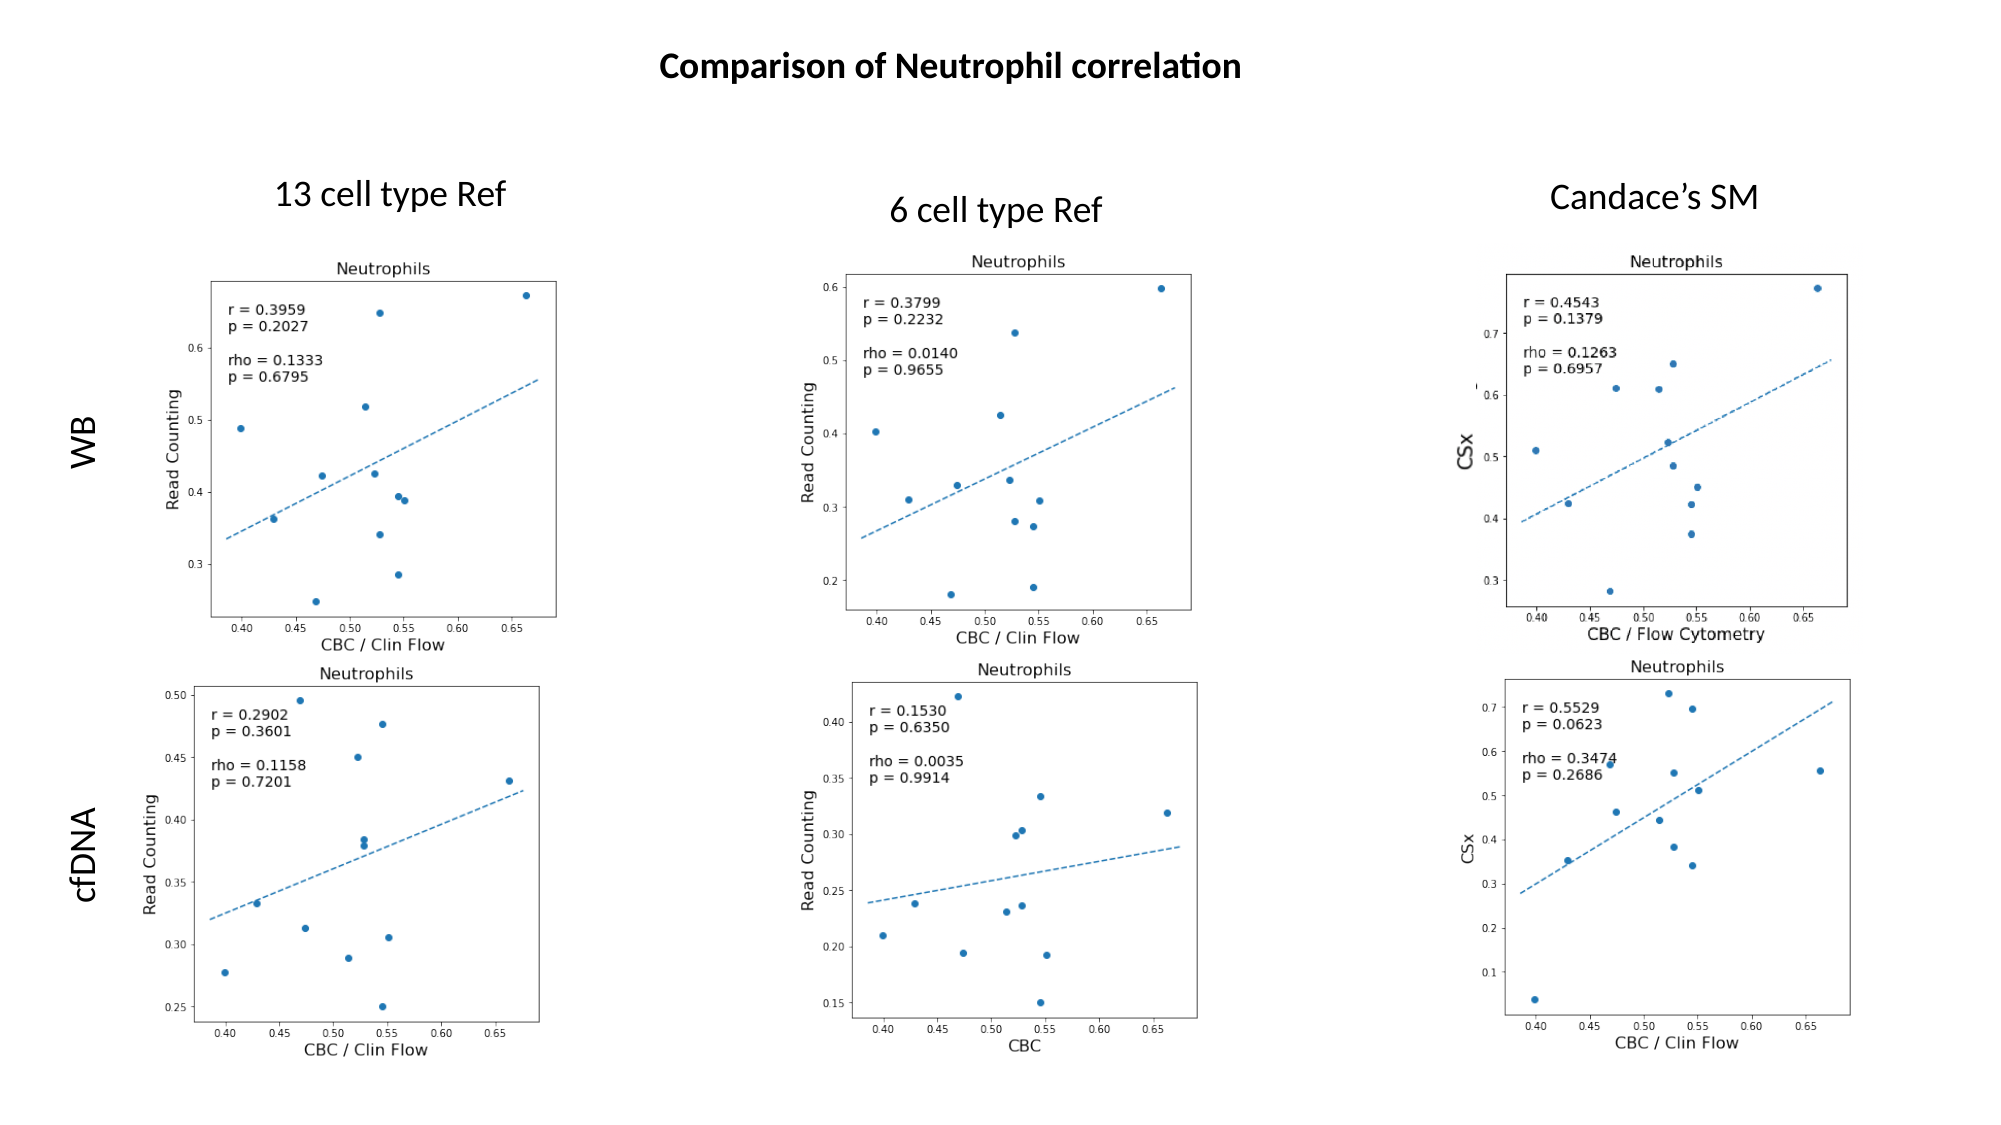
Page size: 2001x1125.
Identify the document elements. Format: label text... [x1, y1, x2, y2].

text_box Candace’s SM [1535, 164, 1775, 225]
text_box 13 cell type Ref [259, 161, 522, 222]
picture [137, 255, 563, 1066]
text_box Comparison of Neutrophil correlation [644, 33, 1258, 93]
picture [795, 248, 1198, 654]
text_box 6 cell type Ref [874, 177, 1118, 238]
picture [795, 656, 1204, 1062]
picture [1436, 243, 1863, 1059]
text_box cfDNA [50, 792, 111, 919]
text_box WB [50, 401, 111, 485]
